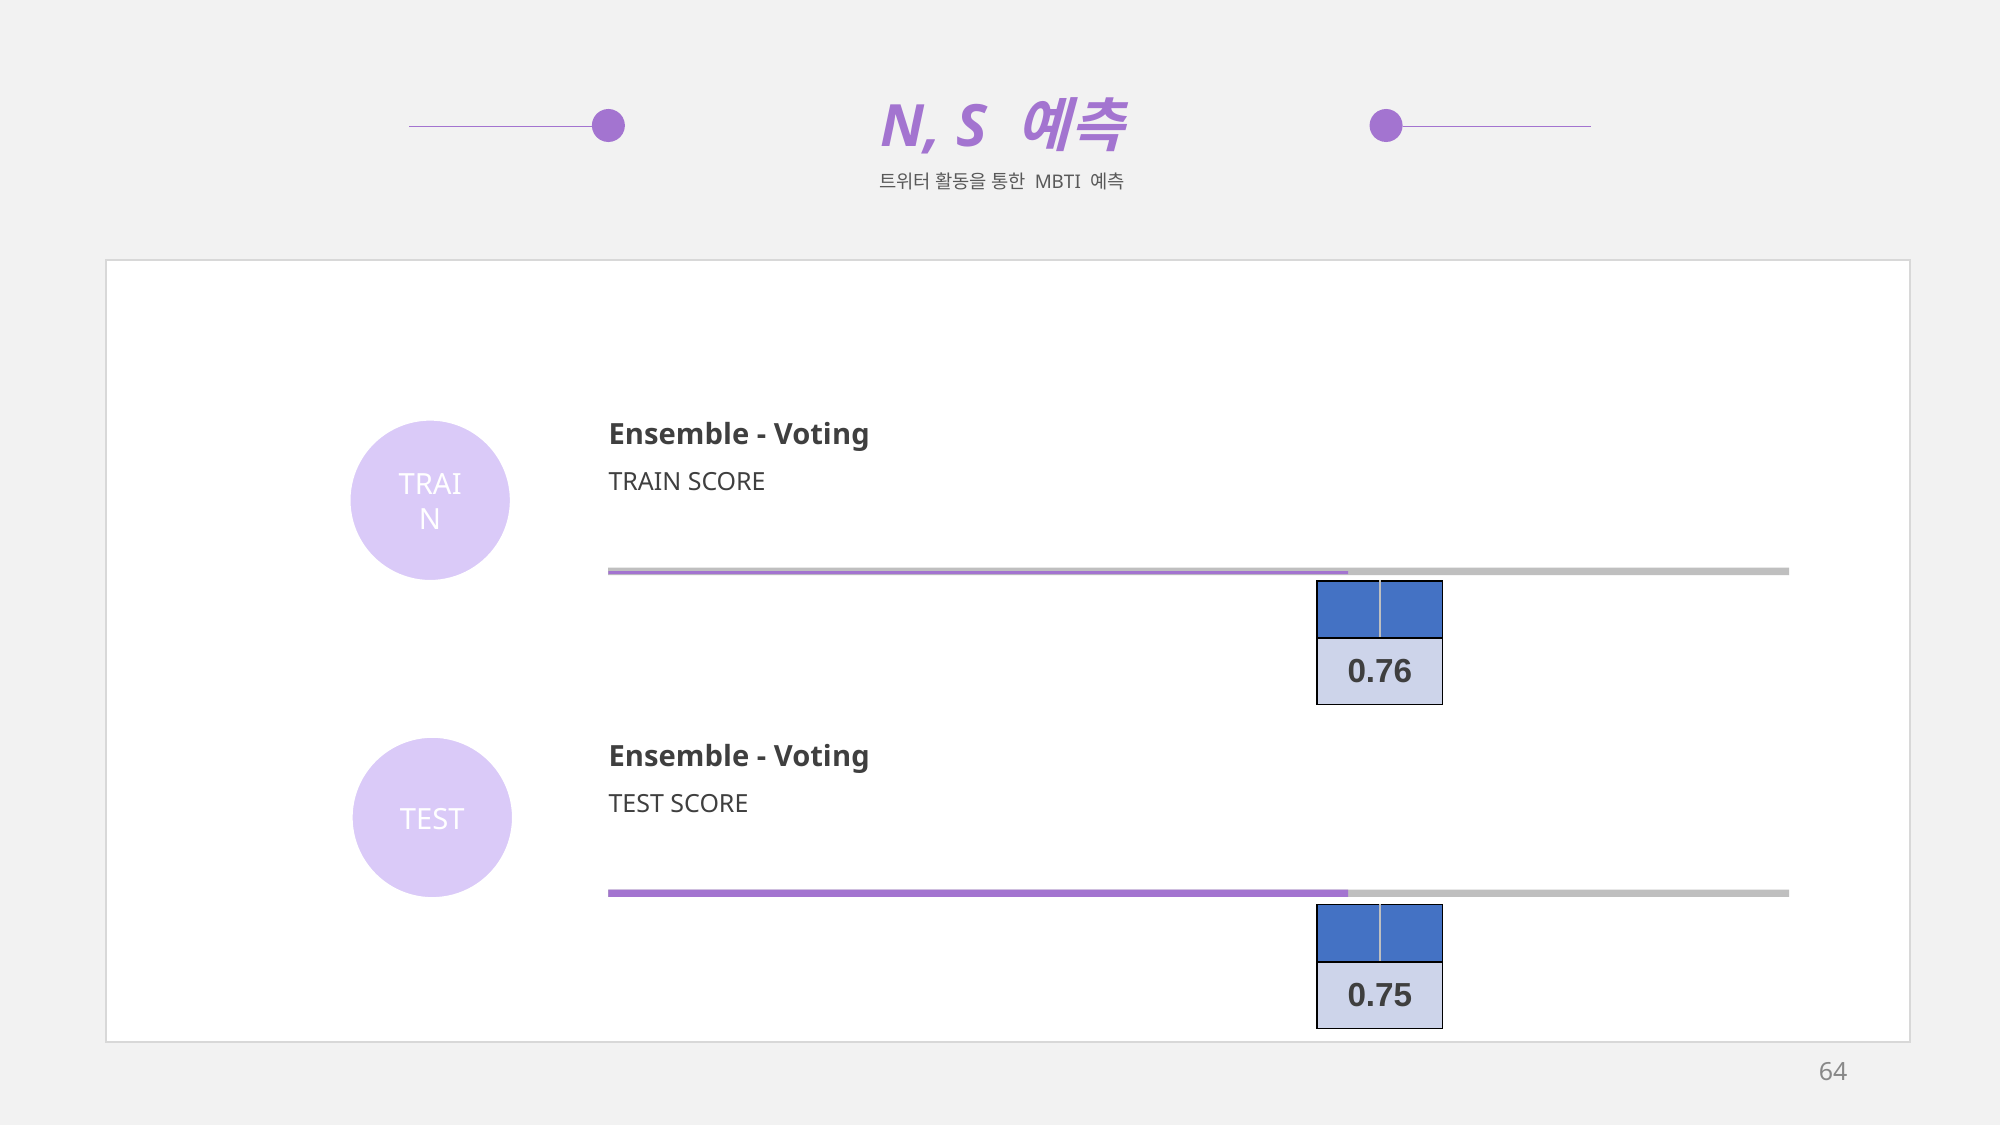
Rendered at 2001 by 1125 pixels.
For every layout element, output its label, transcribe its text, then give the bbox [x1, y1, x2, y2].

table_cell 0.75 [1318, 963, 1442, 1028]
text_box [608, 571, 1349, 575]
text_box TRAIN [349, 419, 511, 581]
text_box Ensemble - Voting TEST SCORE [593, 712, 1290, 866]
text_box [608, 567, 1790, 576]
table_header [1381, 905, 1442, 961]
text_box TEST [351, 736, 514, 899]
table_header [1381, 582, 1442, 637]
text_box [608, 889, 1349, 897]
slide_number ‹#› [1412, 1042, 1863, 1103]
text_box [1369, 108, 1403, 125]
text_box [1372, 135, 1400, 143]
text_box [595, 135, 622, 143]
text_box N, S 예측 트위터 활동을 통한 MBTI 예측 [601, 46, 1403, 125]
table_cell 0.76 [1318, 639, 1442, 704]
text_box [591, 108, 625, 125]
table_header [1318, 582, 1379, 637]
table_header [1318, 905, 1379, 961]
text_box [1349, 889, 1790, 897]
text_box Ensemble - Voting TRAIN SCORE [593, 390, 1290, 544]
text_box [106, 259, 1911, 1042]
text_box N, S 예측 트위터 활동을 통한 MBTI 예측 [601, 135, 1403, 206]
